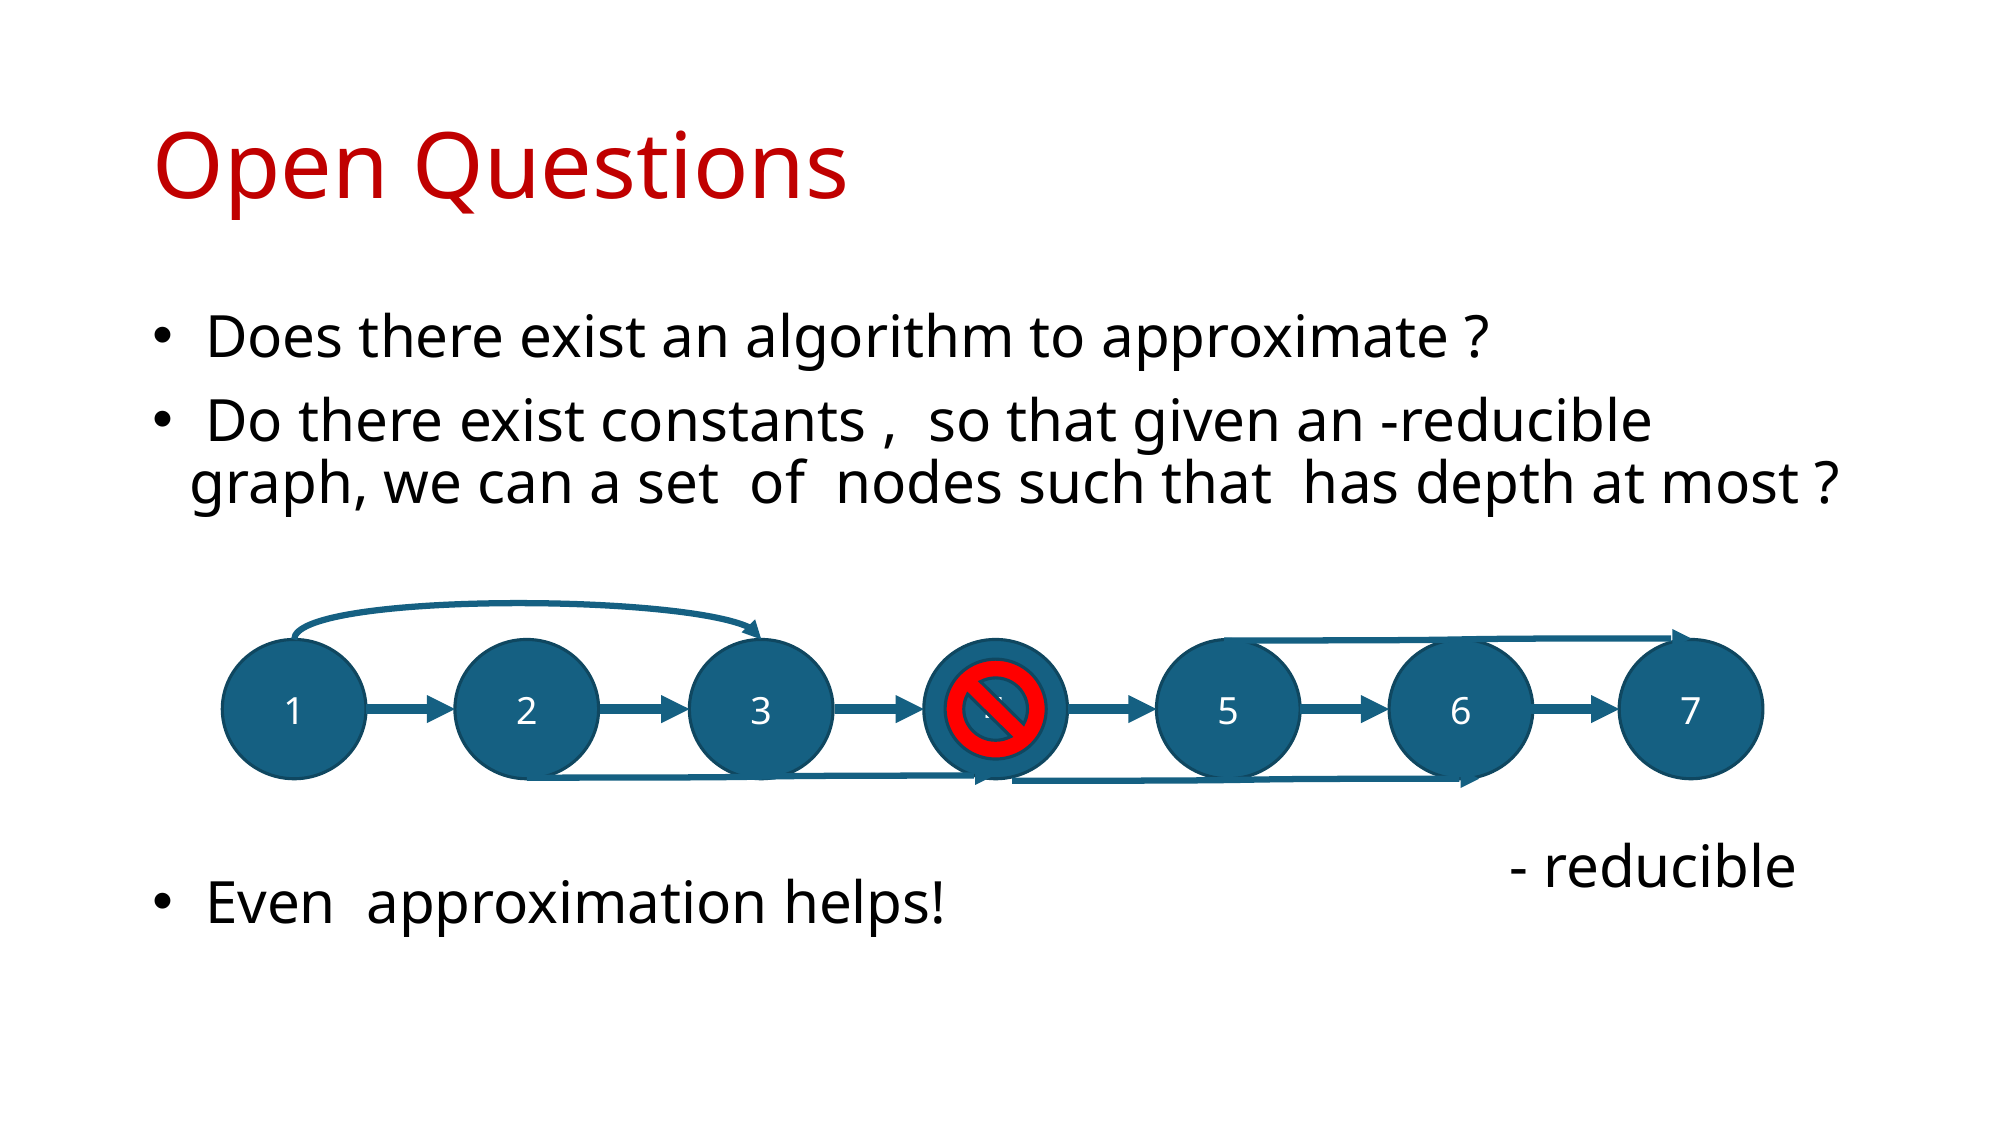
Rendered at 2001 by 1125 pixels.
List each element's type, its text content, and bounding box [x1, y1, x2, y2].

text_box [1244, 545, 1248, 1014]
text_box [758, 542, 762, 1011]
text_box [1456, 405, 1460, 874]
text_box 4 [922, 637, 1069, 781]
text_box 2 [453, 637, 527, 781]
text_box 6 [1460, 643, 1535, 778]
text_box 1 [220, 637, 368, 781]
text_box [943, 657, 1048, 761]
text_box 5 [1154, 638, 1244, 777]
text_box 7 [1617, 637, 1765, 781]
text_box 2 [531, 638, 601, 774]
title Open Questions [137, 59, 1863, 278]
text_box 3 [687, 638, 758, 773]
text_box 6 [1387, 643, 1456, 775]
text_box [527, 405, 531, 874]
text_box 5 [1248, 644, 1302, 776]
text_box 3 [762, 637, 835, 773]
